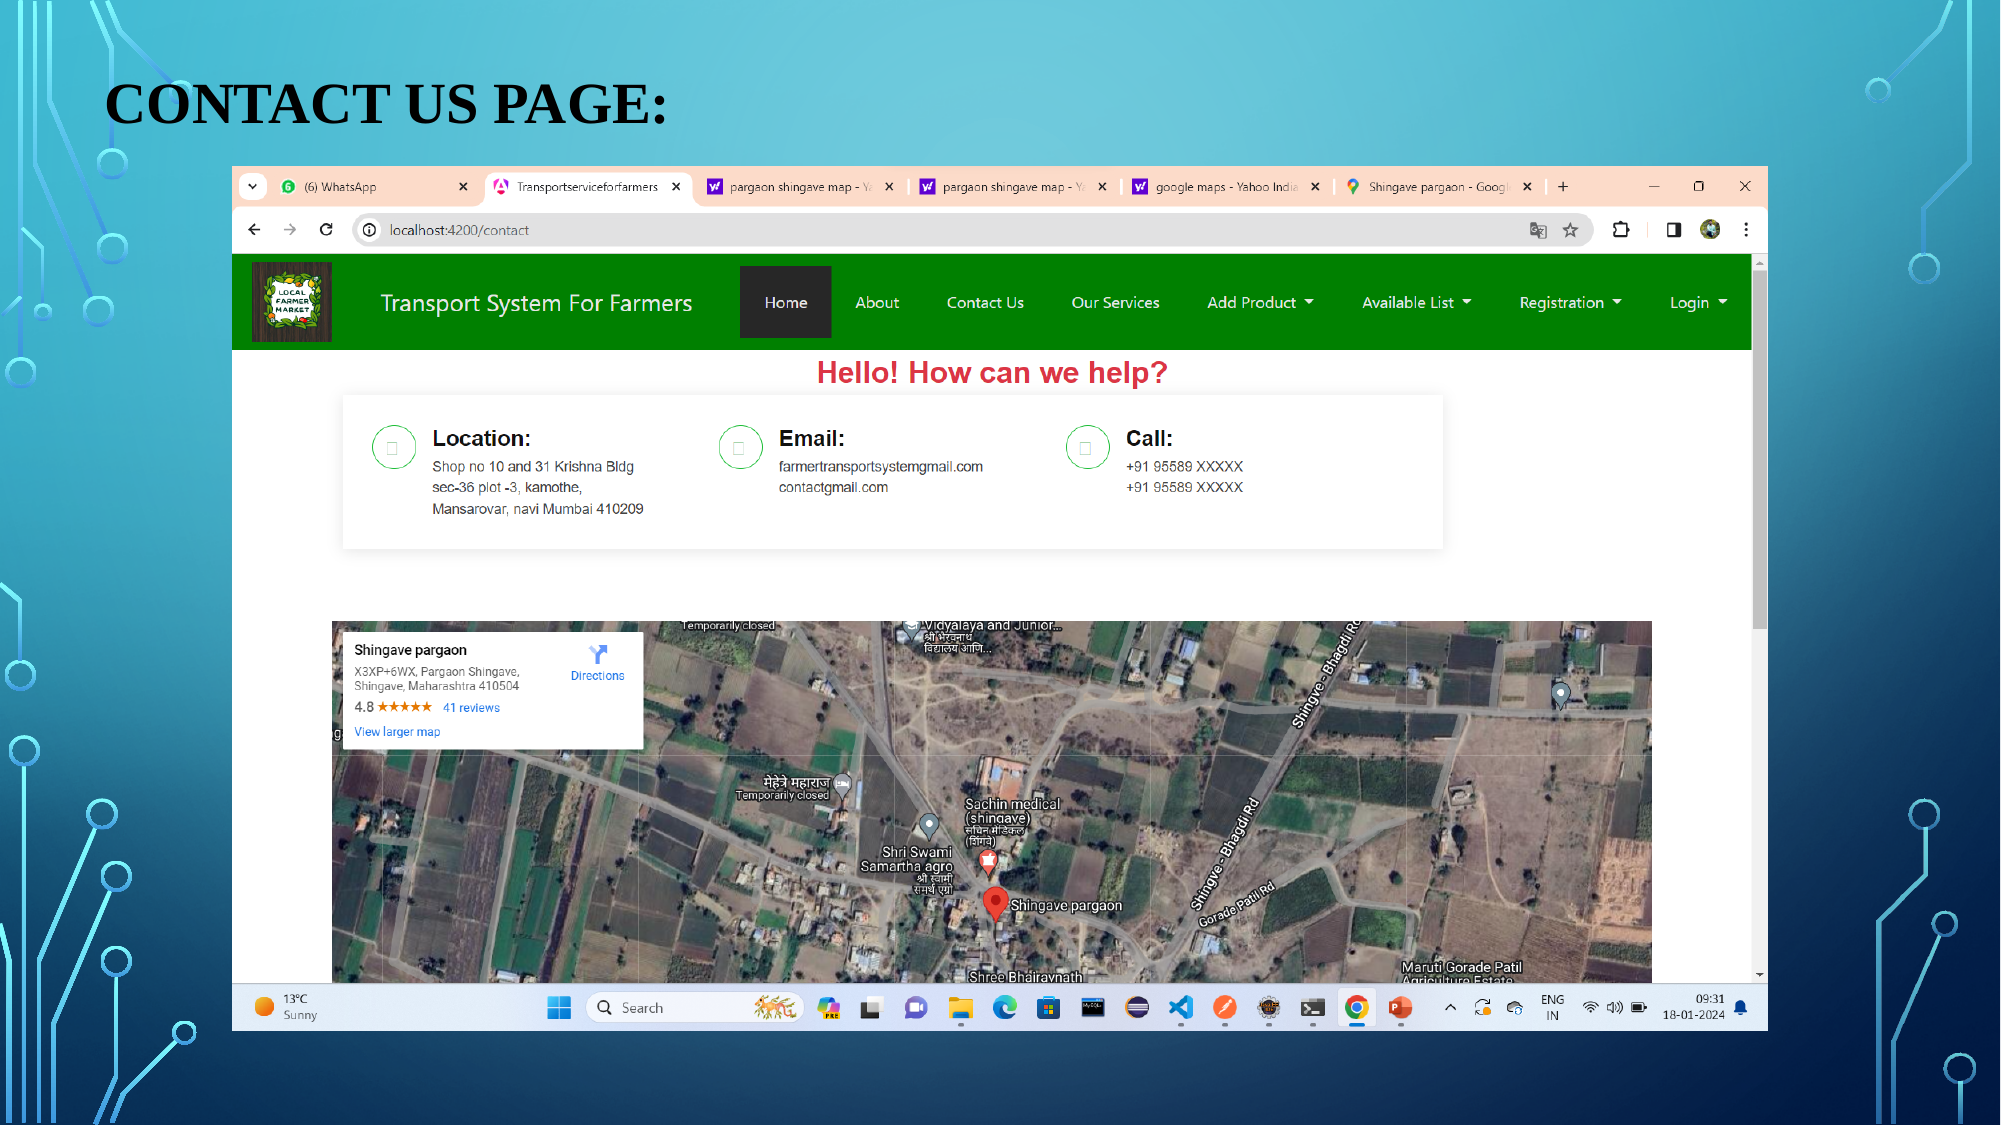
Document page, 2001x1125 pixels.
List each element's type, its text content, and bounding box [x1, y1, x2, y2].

title Contact Us page: [89, 0, 1552, 211]
picture [232, 166, 1768, 1031]
